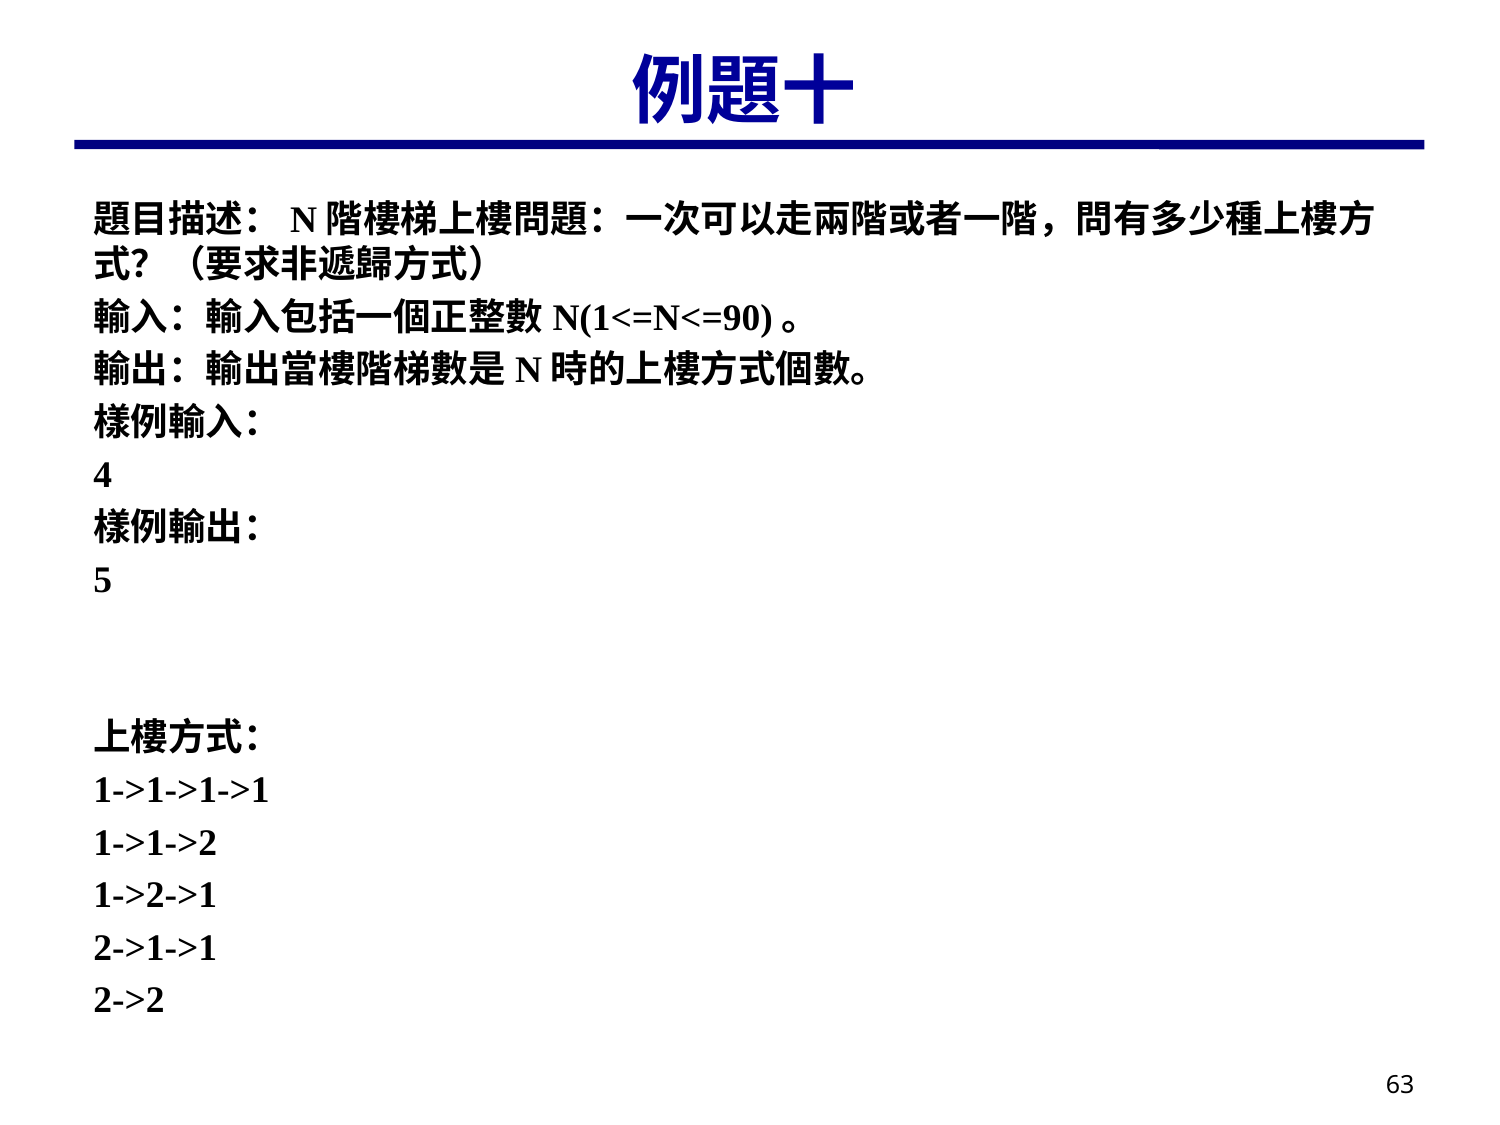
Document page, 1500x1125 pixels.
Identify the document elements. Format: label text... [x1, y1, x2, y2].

title 例題十 [50, 24, 1438, 150]
text_box 題目描述：N階樓梯上樓問題：一次可以走兩階或者一階，問有多少種上樓方式？（要求非遞歸方式） 輸入：輸入包括一個正整數N(1<=N<=90)。 輸出：輸出當樓階梯數是N時的上樓方式個數。 樣例輸入： 4 樣例輸出： 5 上樓方式： 1->1->1->1 1->1->2 1->2->1 2->1->1 2->2 [78, 187, 1426, 1028]
